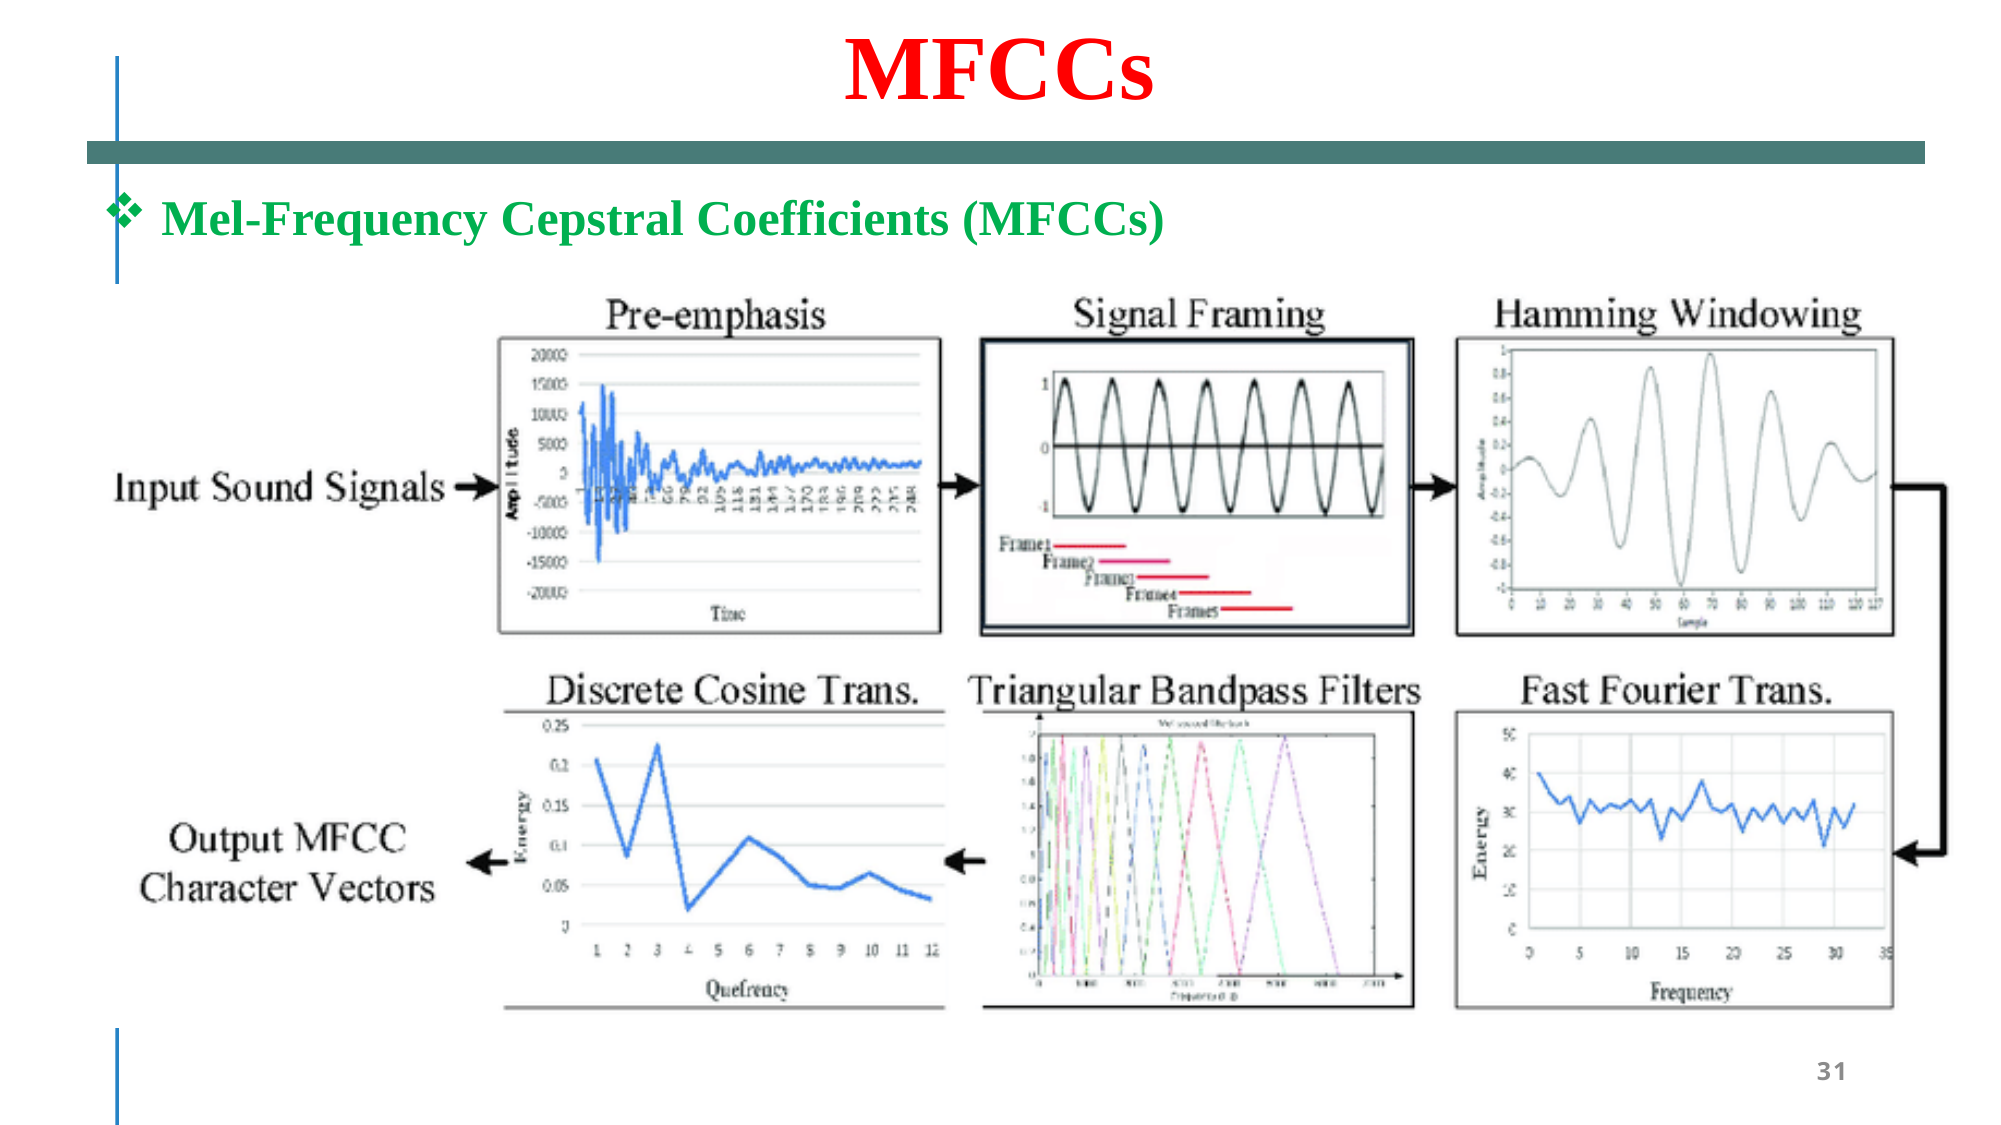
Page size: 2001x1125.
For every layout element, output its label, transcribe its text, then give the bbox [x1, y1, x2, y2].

text_box Mel-Frequency Cepstral Coefficients (MFCCs) [87, 184, 1924, 285]
picture [104, 284, 1958, 1028]
text_box [87, 141, 1925, 164]
title MFCCs [137, 0, 1863, 141]
slide_number 31 [1412, 1042, 1863, 1103]
